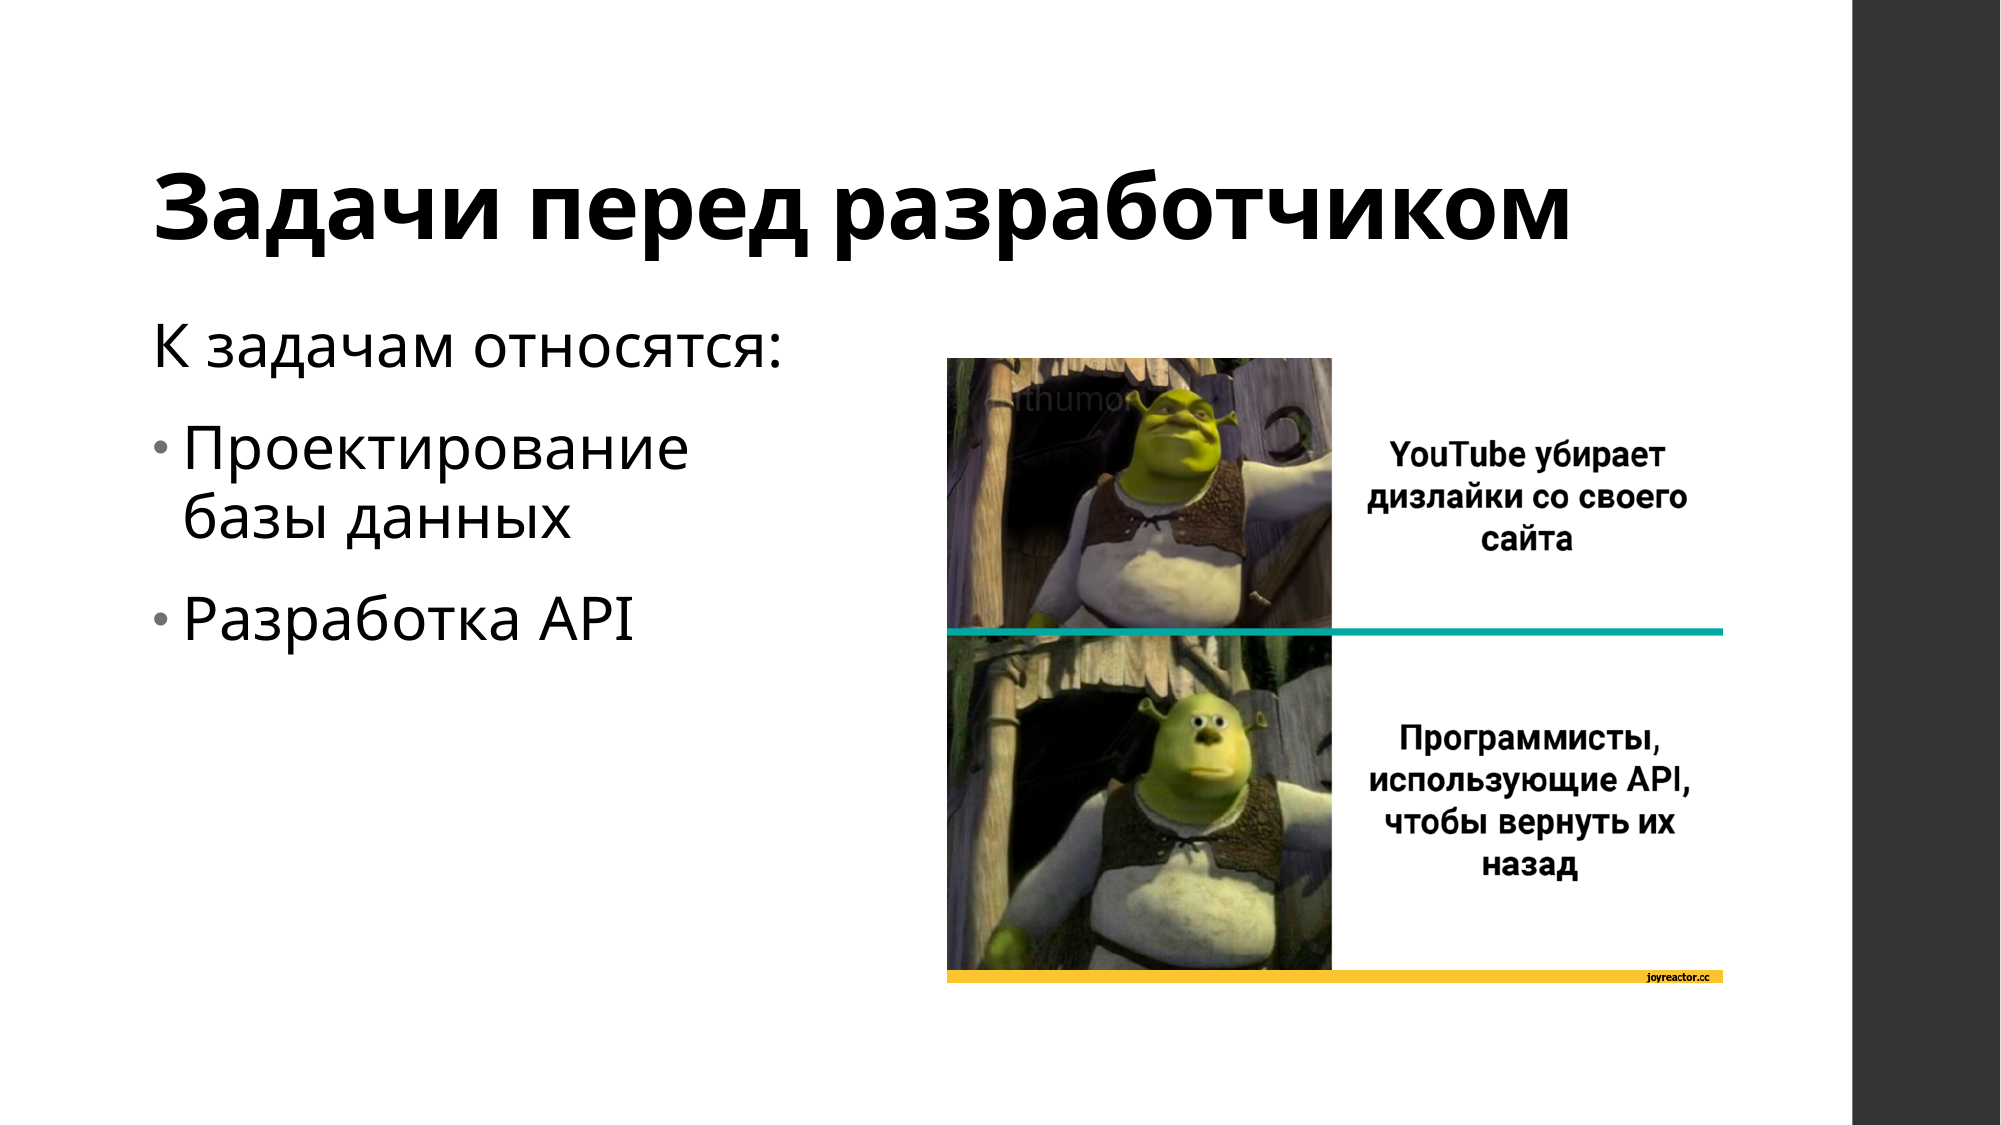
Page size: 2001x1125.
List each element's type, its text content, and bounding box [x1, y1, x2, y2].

text_box К задачам относятся: Проектирование базы данных Разработка API [137, 304, 866, 1036]
title Задачи перед разработчиком [137, 129, 1797, 267]
picture [947, 357, 1723, 983]
